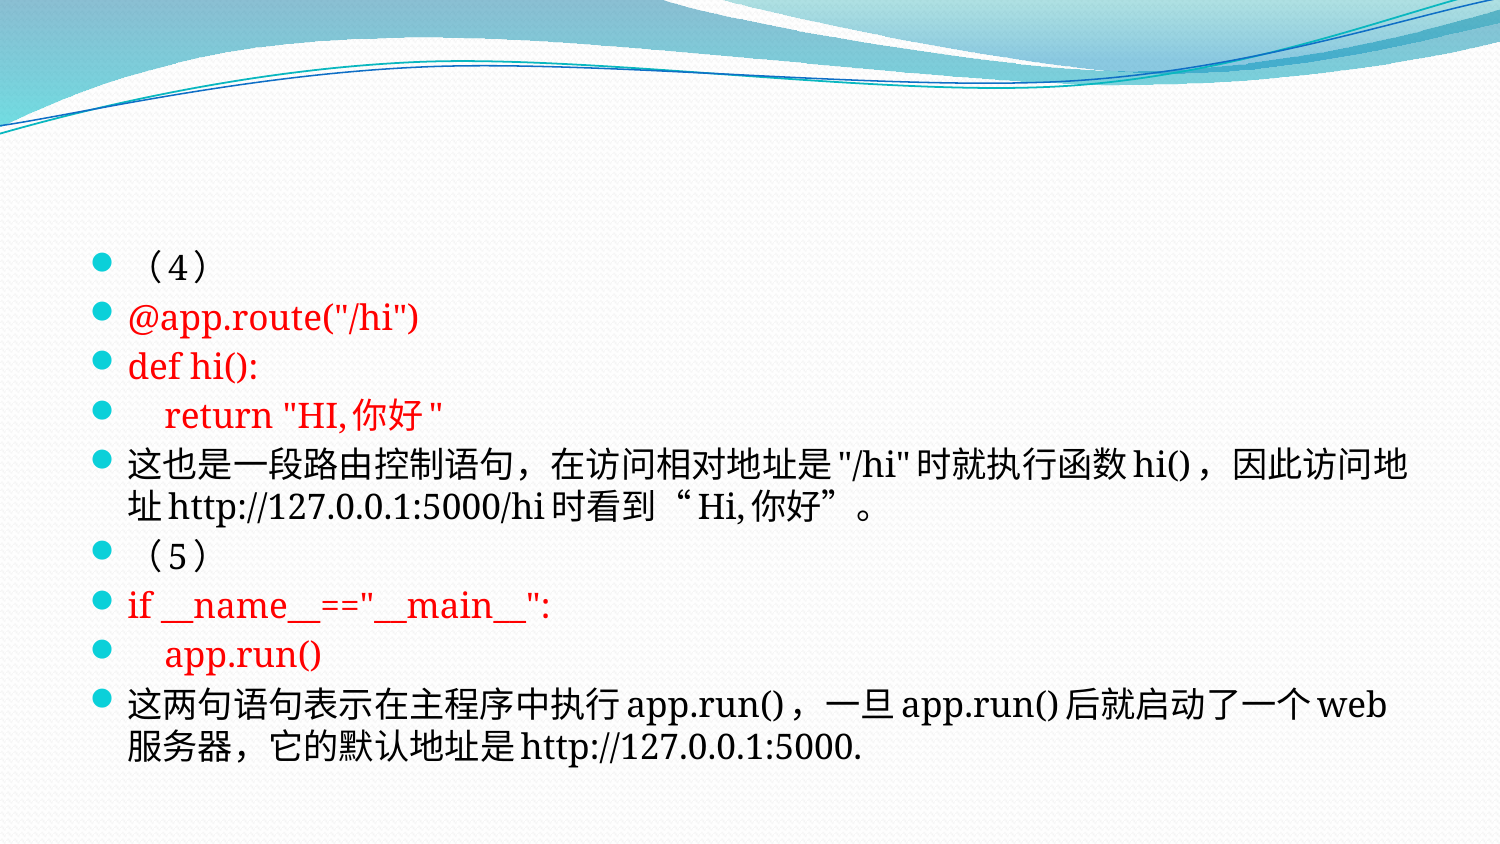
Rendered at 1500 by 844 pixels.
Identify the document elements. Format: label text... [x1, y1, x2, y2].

list （4） @app.route("/hi") def hi(): return "HI,你好" 这也是一段路由控制语句，在访问相对地址是"/hi"时就执行函数hi()，因此访问地址http://127.0.0.1:5000/hi时看到“Hi,你好”。 （5） if __name__=="__main__": app.run() 这两句语句表示在主程序中执行app.run()，一旦app.run()后就启动了一个web服务器，它的默认地址是http://127.0.0.1:5000. [75, 238, 1425, 779]
